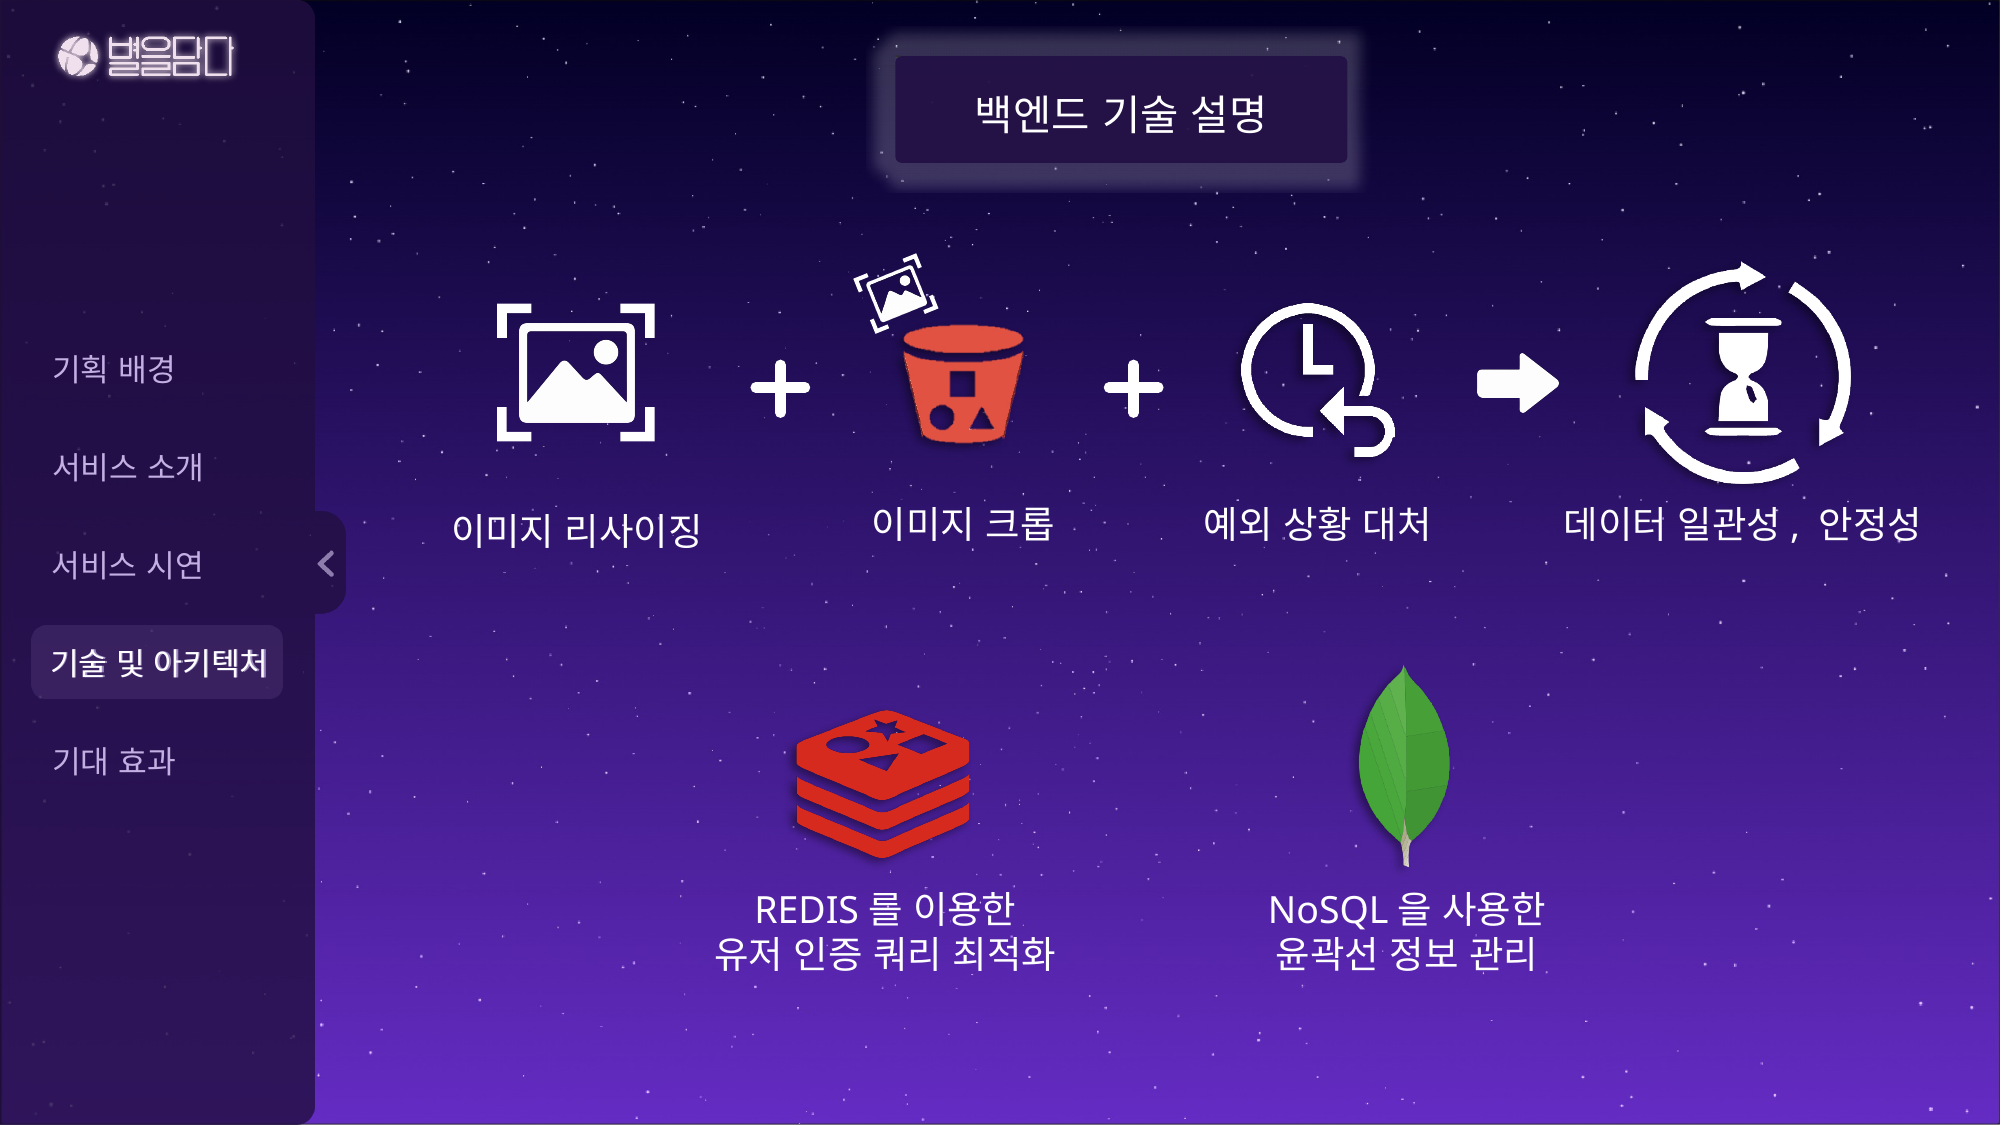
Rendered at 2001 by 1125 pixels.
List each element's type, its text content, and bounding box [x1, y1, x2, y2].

text_box [894, 55, 1349, 164]
text_box 백엔드 기술 설명 [960, 71, 1283, 146]
text_box NoSQL을 사용한 윤곽선 정보 관리 [1253, 878, 1561, 984]
text_box 예외 상황 대처 [1189, 493, 1447, 554]
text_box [861, 263, 930, 324]
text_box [497, 303, 655, 442]
text_box 데이터 일관성, 안정성 [1548, 493, 1938, 554]
text_box 이미지 리사이징 [436, 477, 718, 561]
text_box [755, 364, 805, 413]
text_box 서비스 소개 [885, 46, 1359, 177]
text_box REDIS를 이용한 유저 인증 쿼리 최적화 [699, 878, 1072, 984]
text_box 이미지 크롭 [856, 493, 1070, 554]
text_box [1108, 364, 1159, 413]
picture [0, 0, 2000, 1125]
